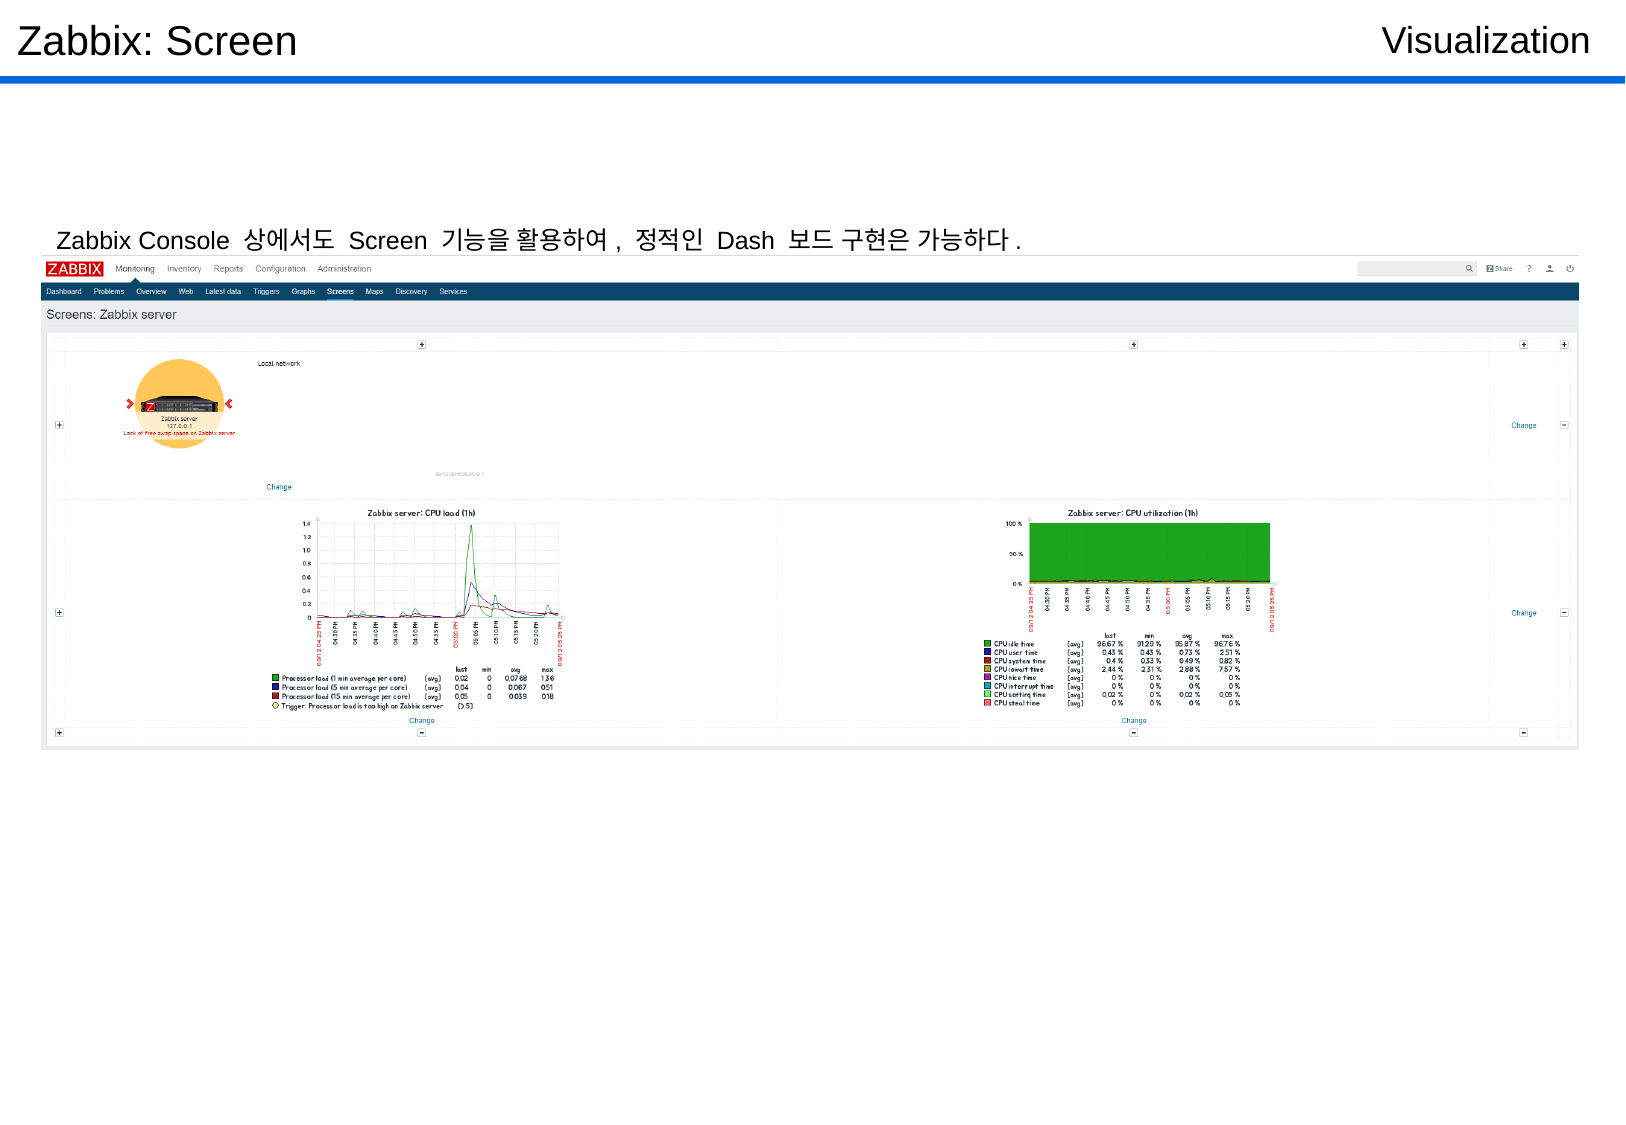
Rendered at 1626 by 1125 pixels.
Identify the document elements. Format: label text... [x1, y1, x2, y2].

text_box Zabbix: Screen [2, 0, 886, 79]
text_box Visualization [886, 0, 1606, 79]
picture [41, 252, 1579, 750]
text_box Zabbix Console 상에서도 Screen 기능을 활용하여, 정적인 Dash 보드 구현은 가능하다. [41, 181, 1220, 251]
